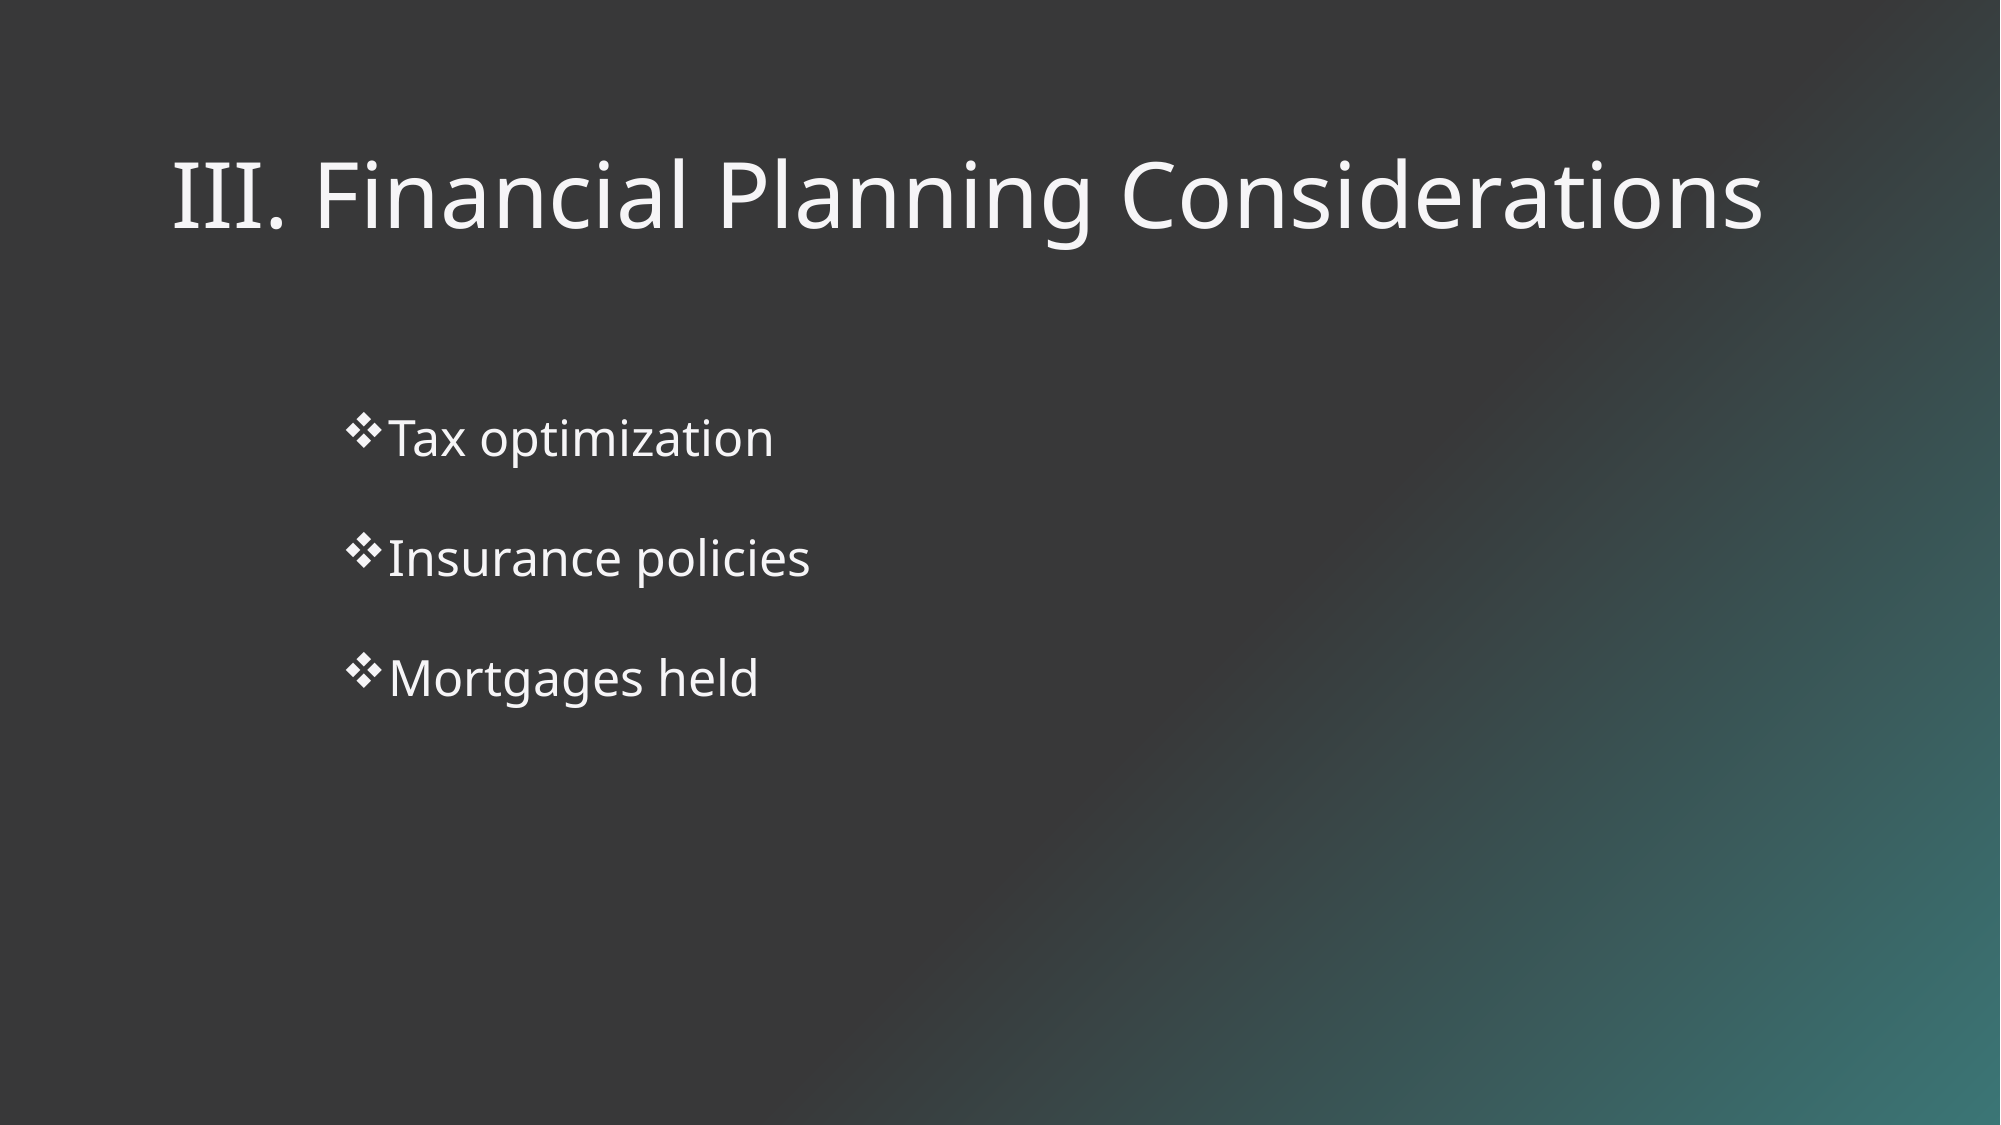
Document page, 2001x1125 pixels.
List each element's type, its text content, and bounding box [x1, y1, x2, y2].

text_box Tax optimization Insurance policies Mortgages held [266, 286, 1412, 767]
text_box III. Financial Planning Considerations [156, 159, 1837, 248]
